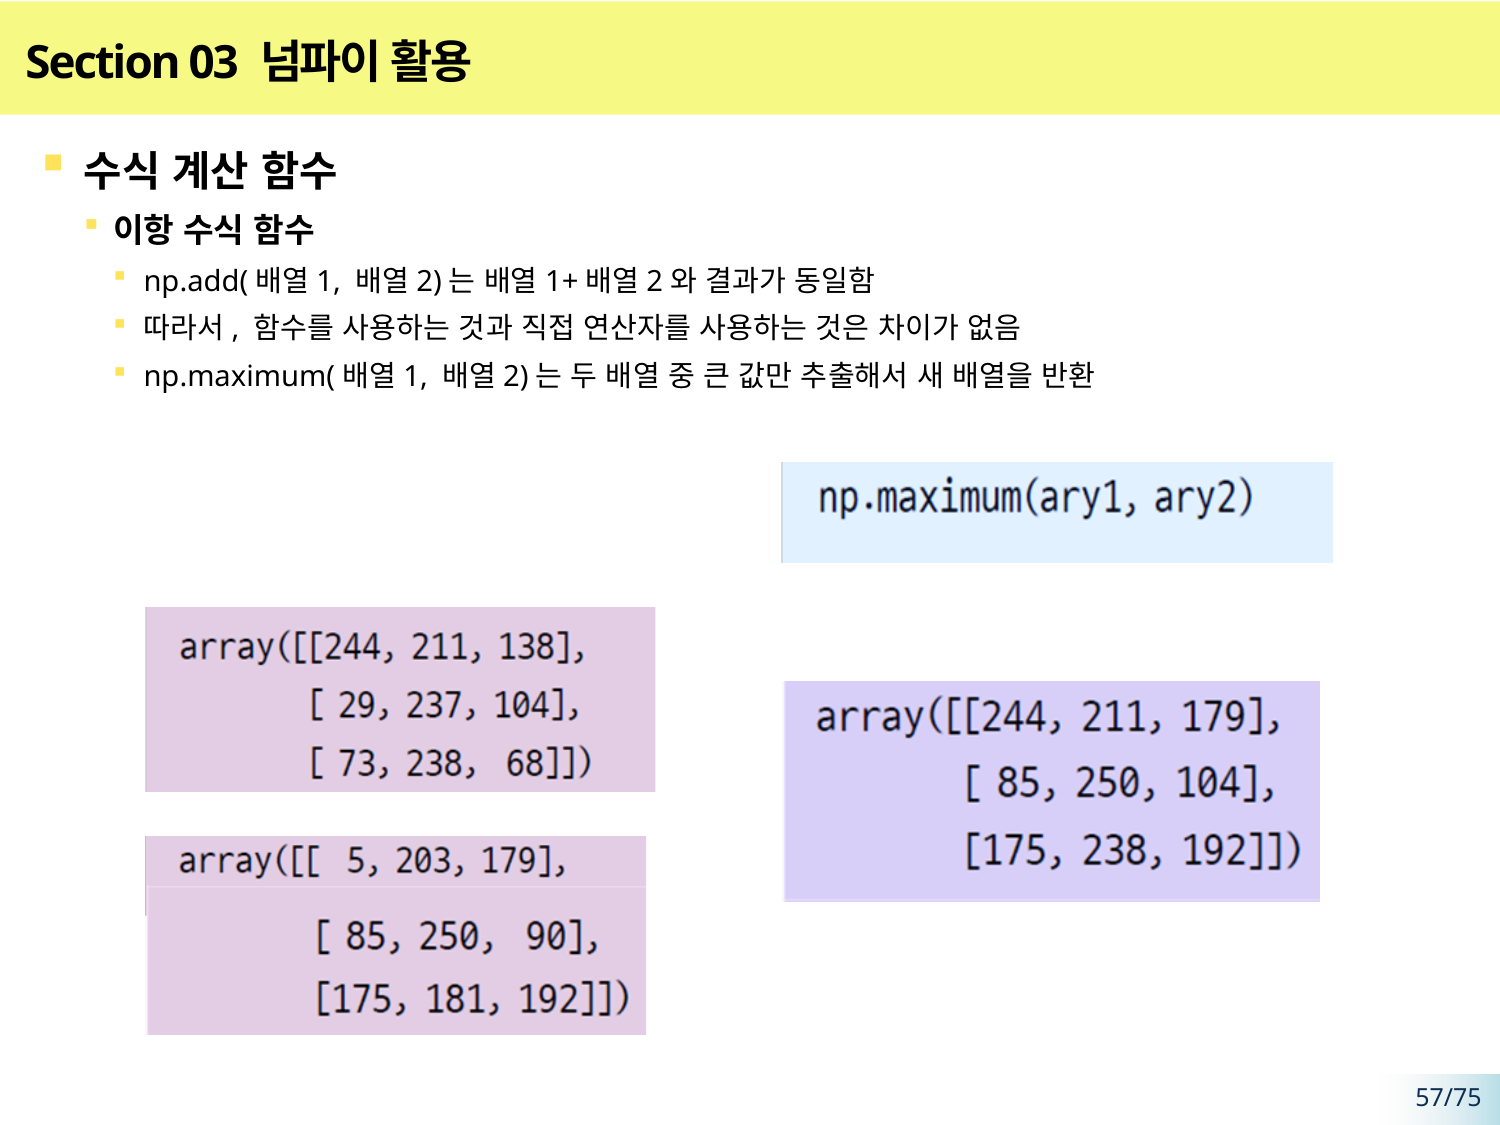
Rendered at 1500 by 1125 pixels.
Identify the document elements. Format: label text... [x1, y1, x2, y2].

list 수식 계산 함수 이항 수식 함수 np.add(배열1, 배열2)는 배열1+배열2와 결과가 동일함 따라서, 함수를 사용하는 것과 직접 연산자를 사용하는 것은 차이가 없음 np.maximum(배열1, 배열2)는 두 배열 중 큰 값만 추출해서 새 배열을 반환 [10, 126, 1481, 1057]
picture [133, 607, 656, 792]
picture [769, 680, 1320, 902]
picture [133, 836, 647, 1036]
picture [767, 462, 1334, 563]
title Section 03 넘파이 활용 [10, 21, 1288, 99]
